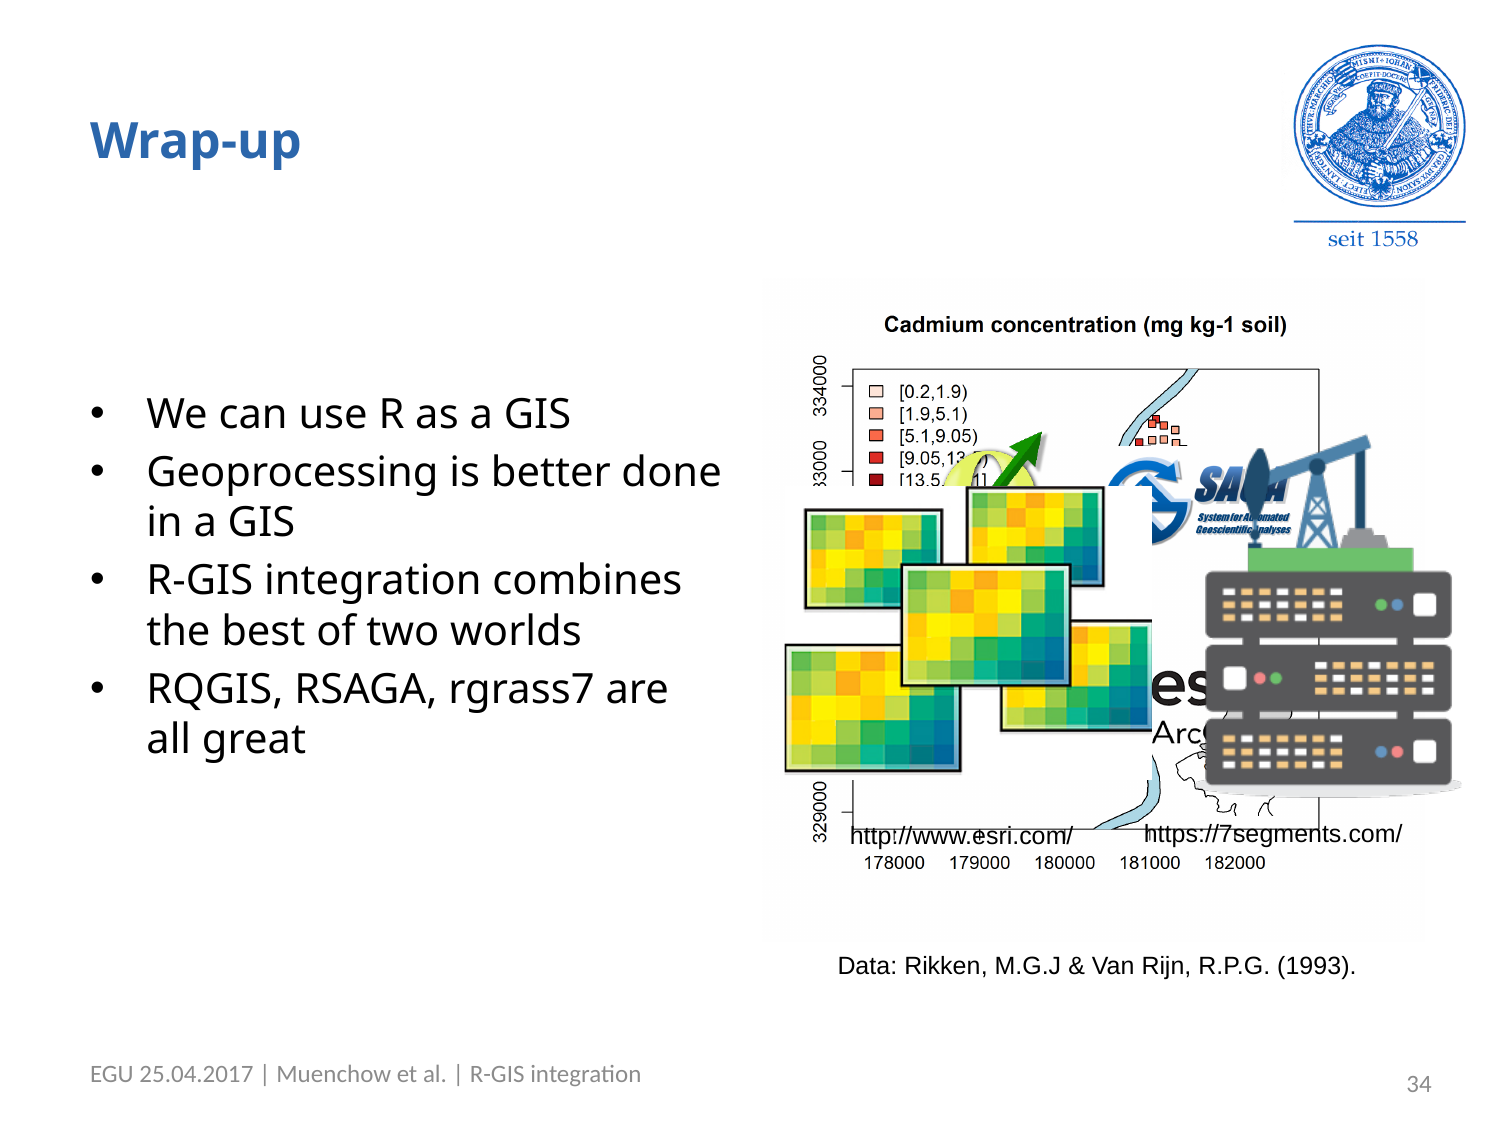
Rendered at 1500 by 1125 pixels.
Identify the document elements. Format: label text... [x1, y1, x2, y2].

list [762, 278, 1426, 942]
slide_number 34 [1338, 1052, 1447, 1112]
picture [784, 414, 1462, 799]
picture [1281, 30, 1476, 256]
list We can use R as a GIS Geoprocessing is better done in a GIS R-GIS integration combines the best of two worlds RQGIS, RSAGA, rgrass7 are all great [75, 262, 738, 1005]
text_box Data: Rikken, M.G.J & Van Rijn, R.P.G. (1993). [822, 949, 1373, 987]
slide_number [75, 1042, 1247, 1103]
title Wrap-up [75, 45, 1425, 233]
